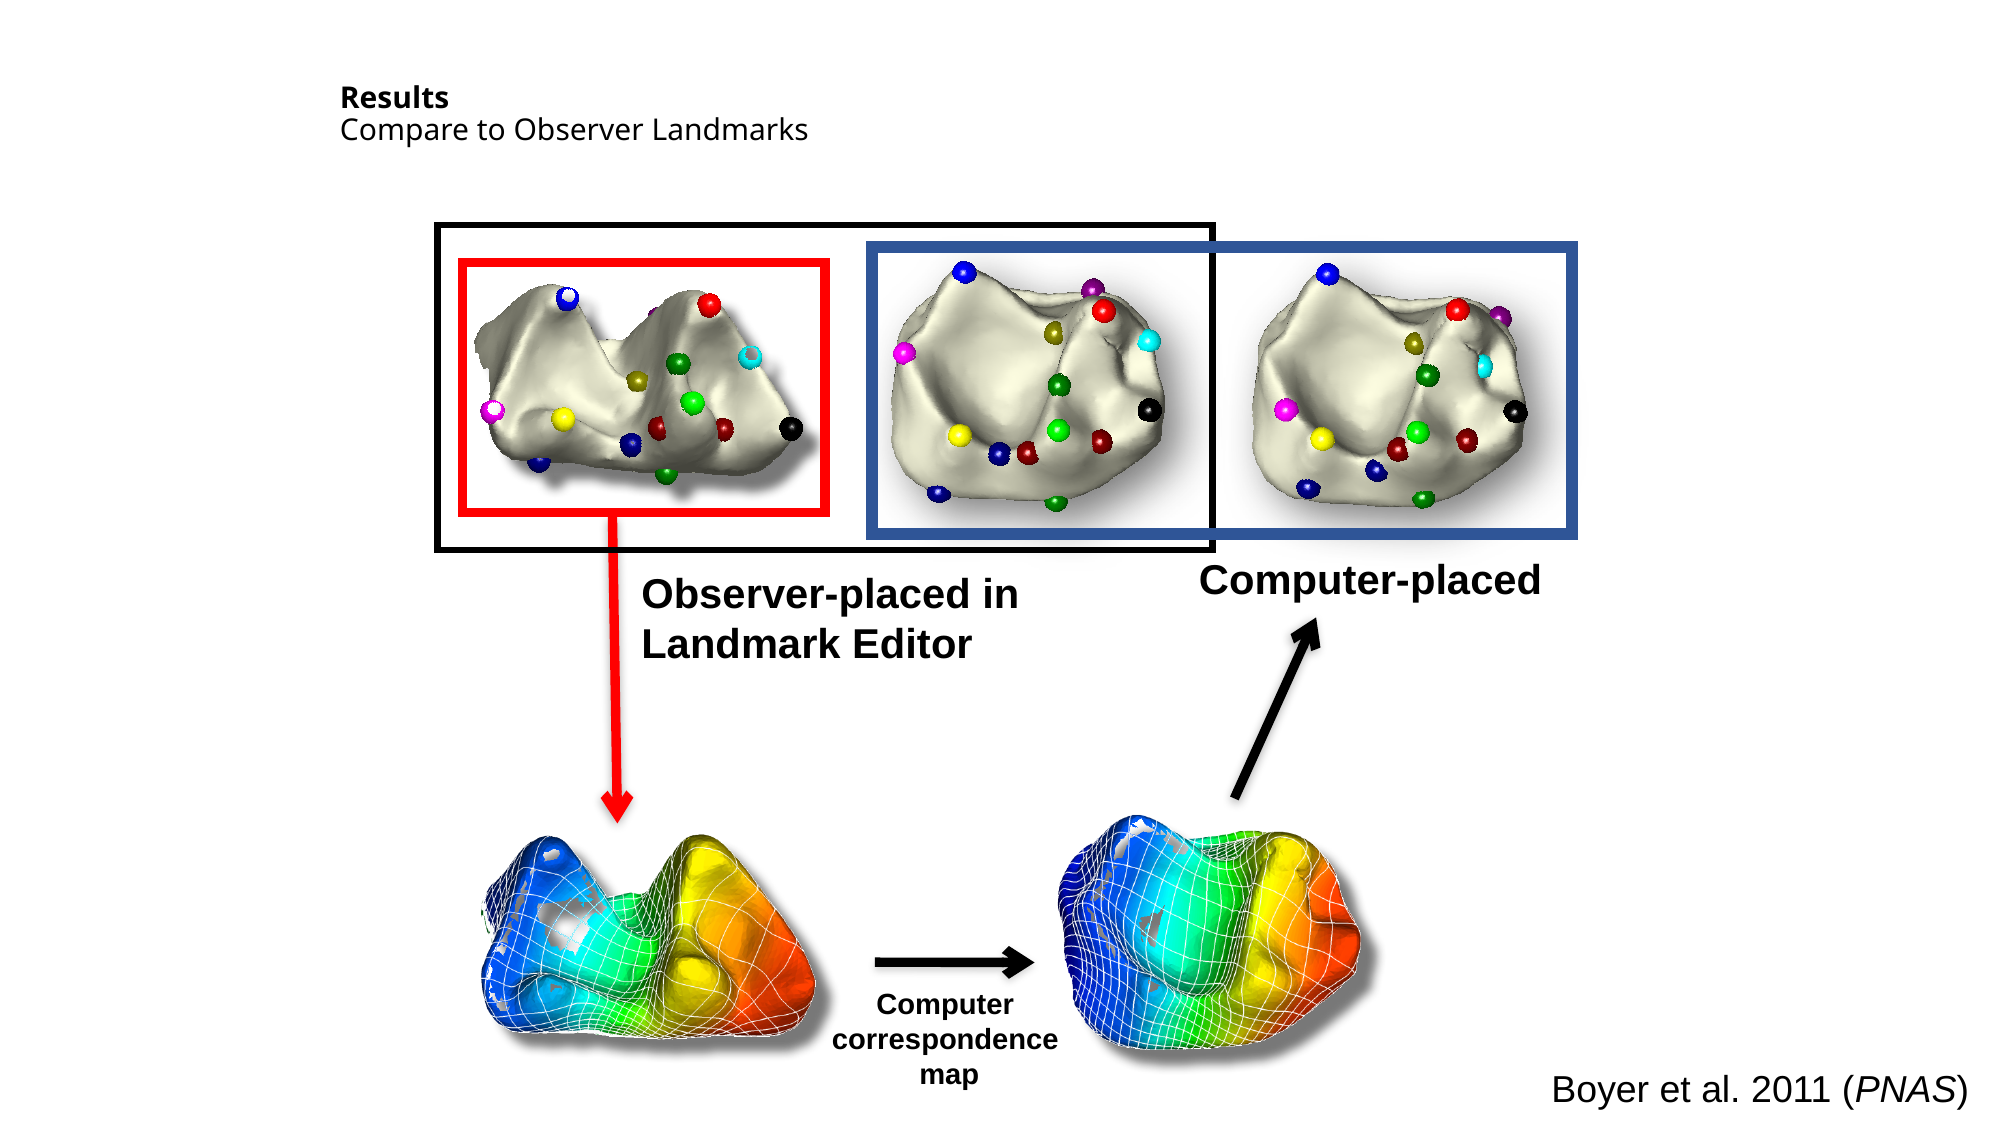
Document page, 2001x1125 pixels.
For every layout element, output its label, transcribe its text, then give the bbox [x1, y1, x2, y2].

text_box Observer-placed in Landmark Editor [626, 559, 1035, 675]
text_box [1189, 246, 1573, 535]
picture [474, 823, 823, 1040]
title Results Compare to Observer Landmarks [324, 75, 1675, 155]
picture [449, 274, 813, 493]
text_box Computer correspondence map [816, 978, 1082, 1098]
picture [1049, 812, 1375, 1060]
picture [873, 243, 1189, 512]
text_box [437, 224, 1213, 550]
text_box Boyer et al. 2011 (PNAS) [1536, 1058, 1985, 1118]
text_box [462, 262, 825, 513]
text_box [1184, 248, 1558, 799]
text_box [871, 246, 1184, 535]
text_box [612, 517, 618, 823]
